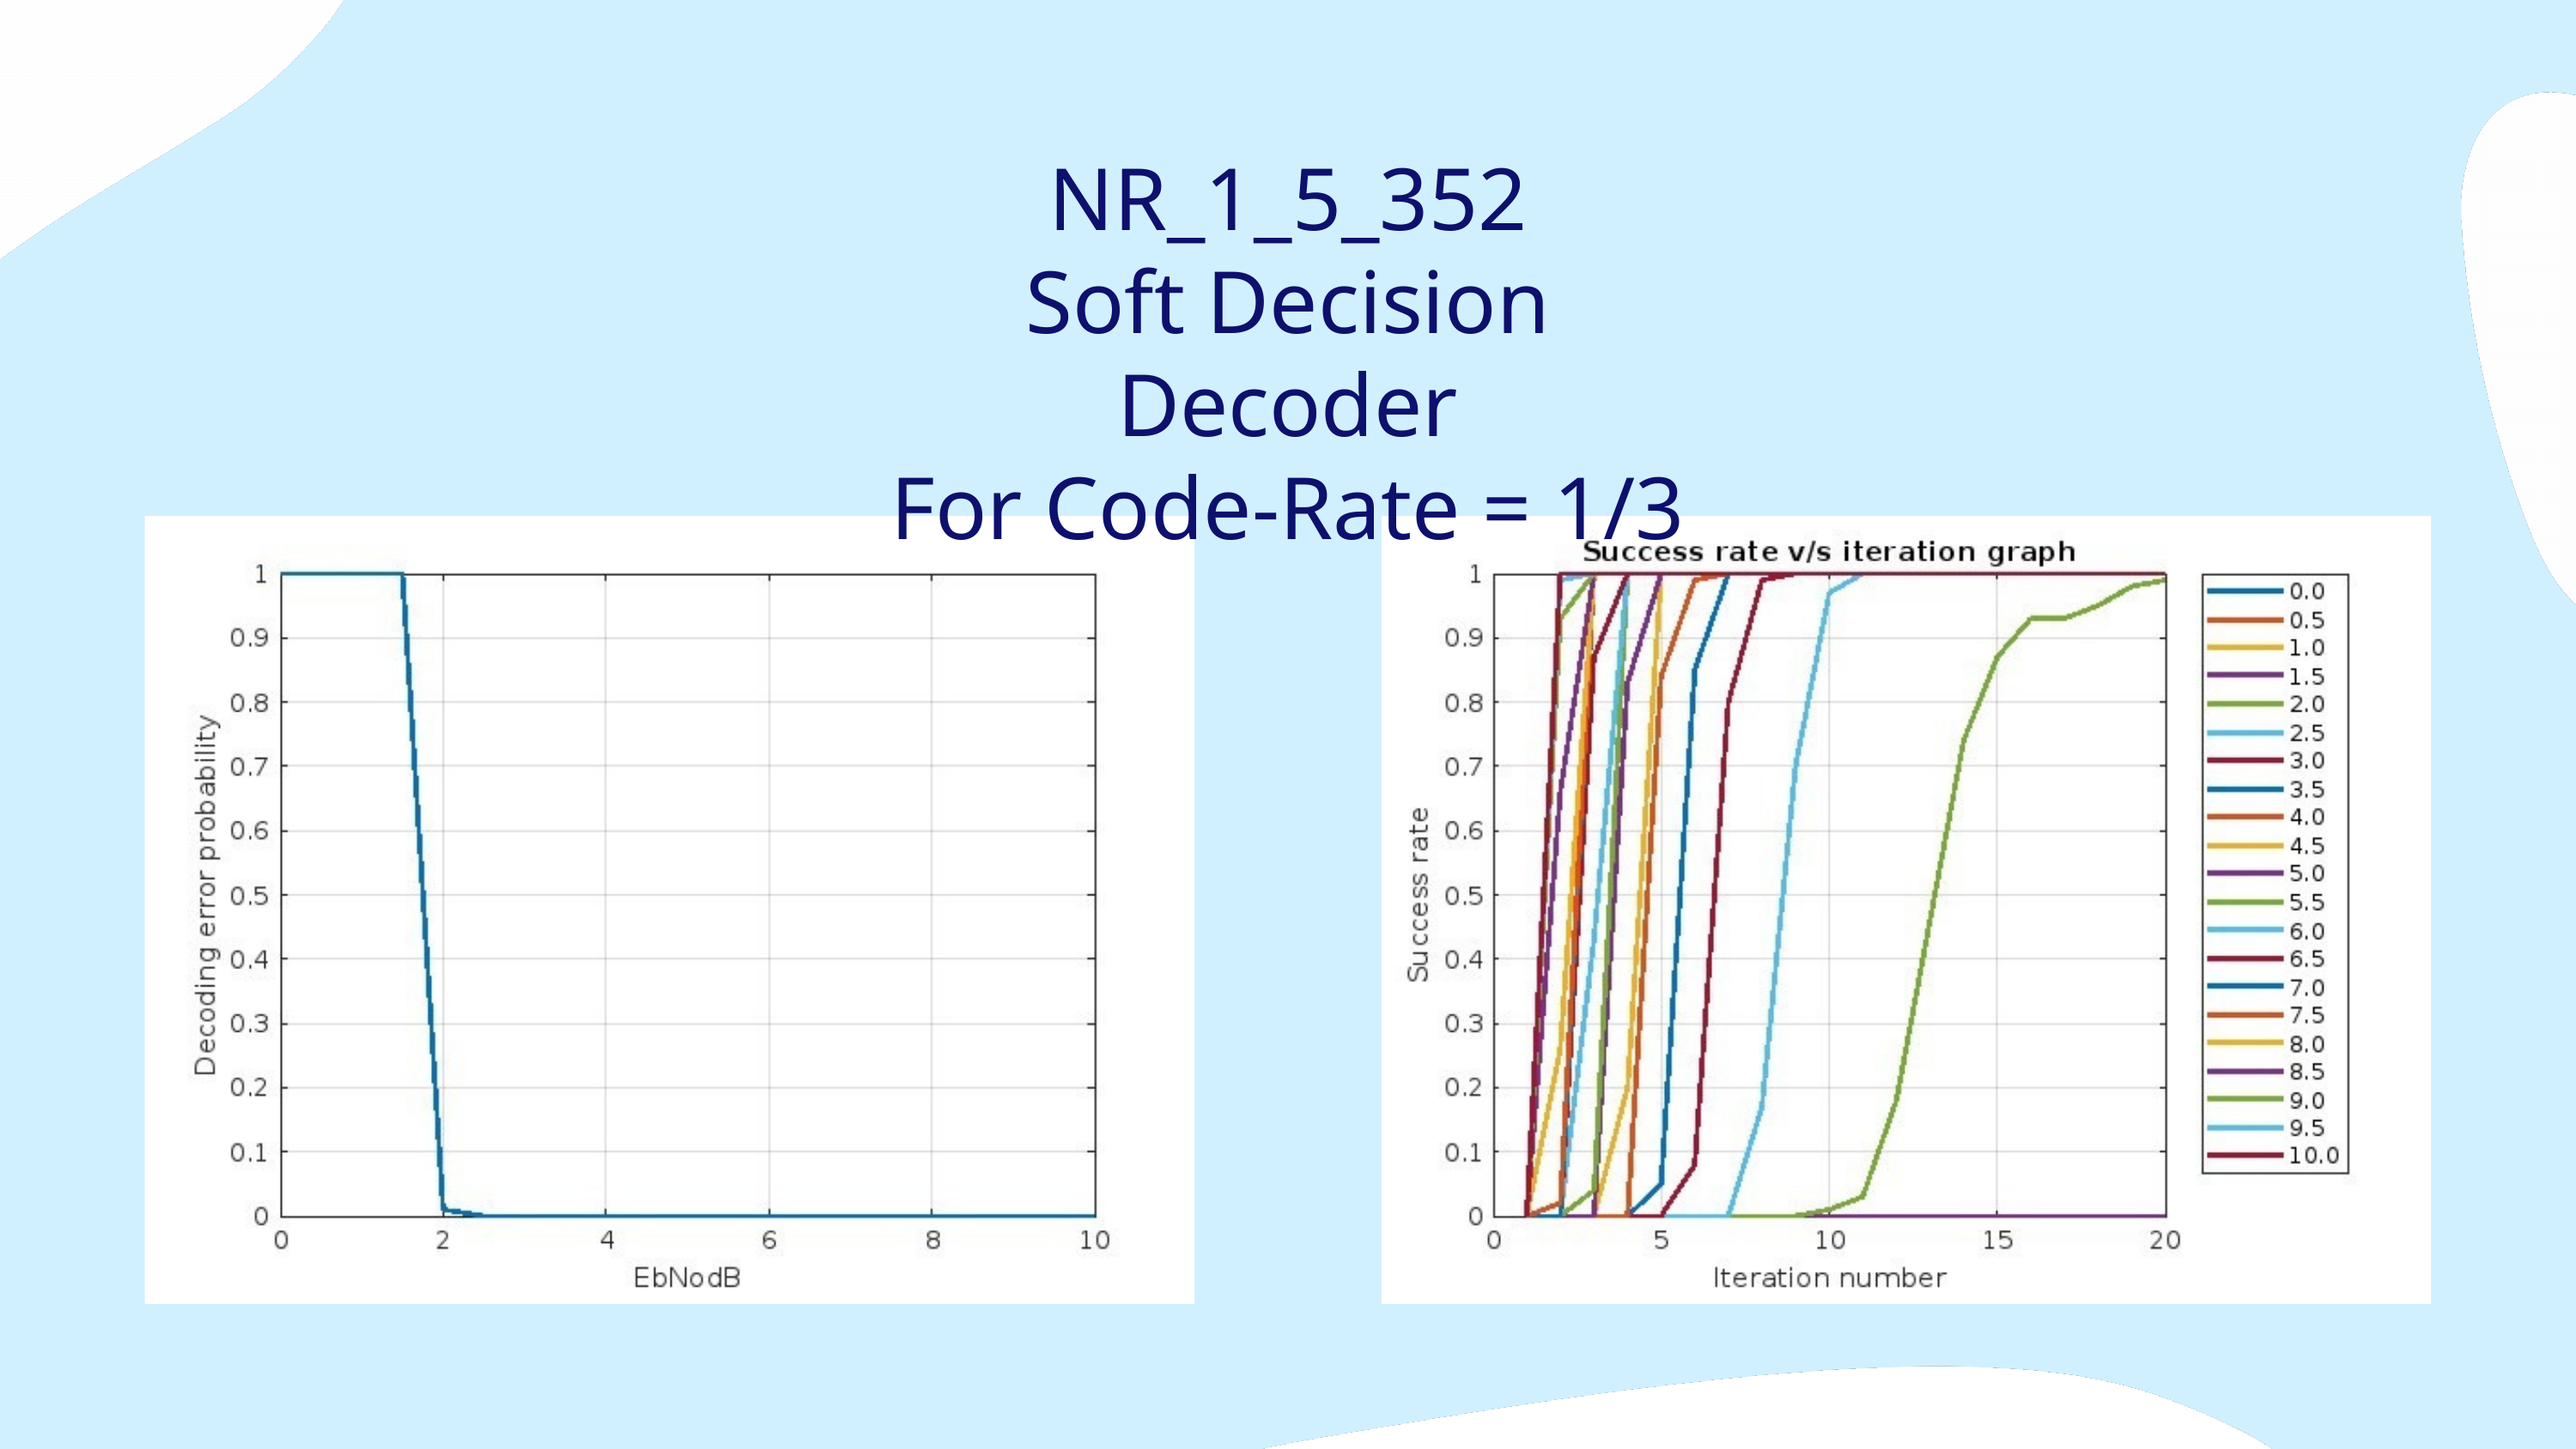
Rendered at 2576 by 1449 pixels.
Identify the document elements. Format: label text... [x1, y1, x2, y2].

text_box NR_1_5_352 Soft Decision Decoder For Code-Rate = 1/3 [864, 144, 1712, 557]
text_box [1381, 516, 2432, 1304]
text_box [1157, 1349, 2330, 1449]
text_box [144, 516, 1195, 1304]
text_box [2461, 92, 2576, 632]
text_box [0, 0, 368, 447]
